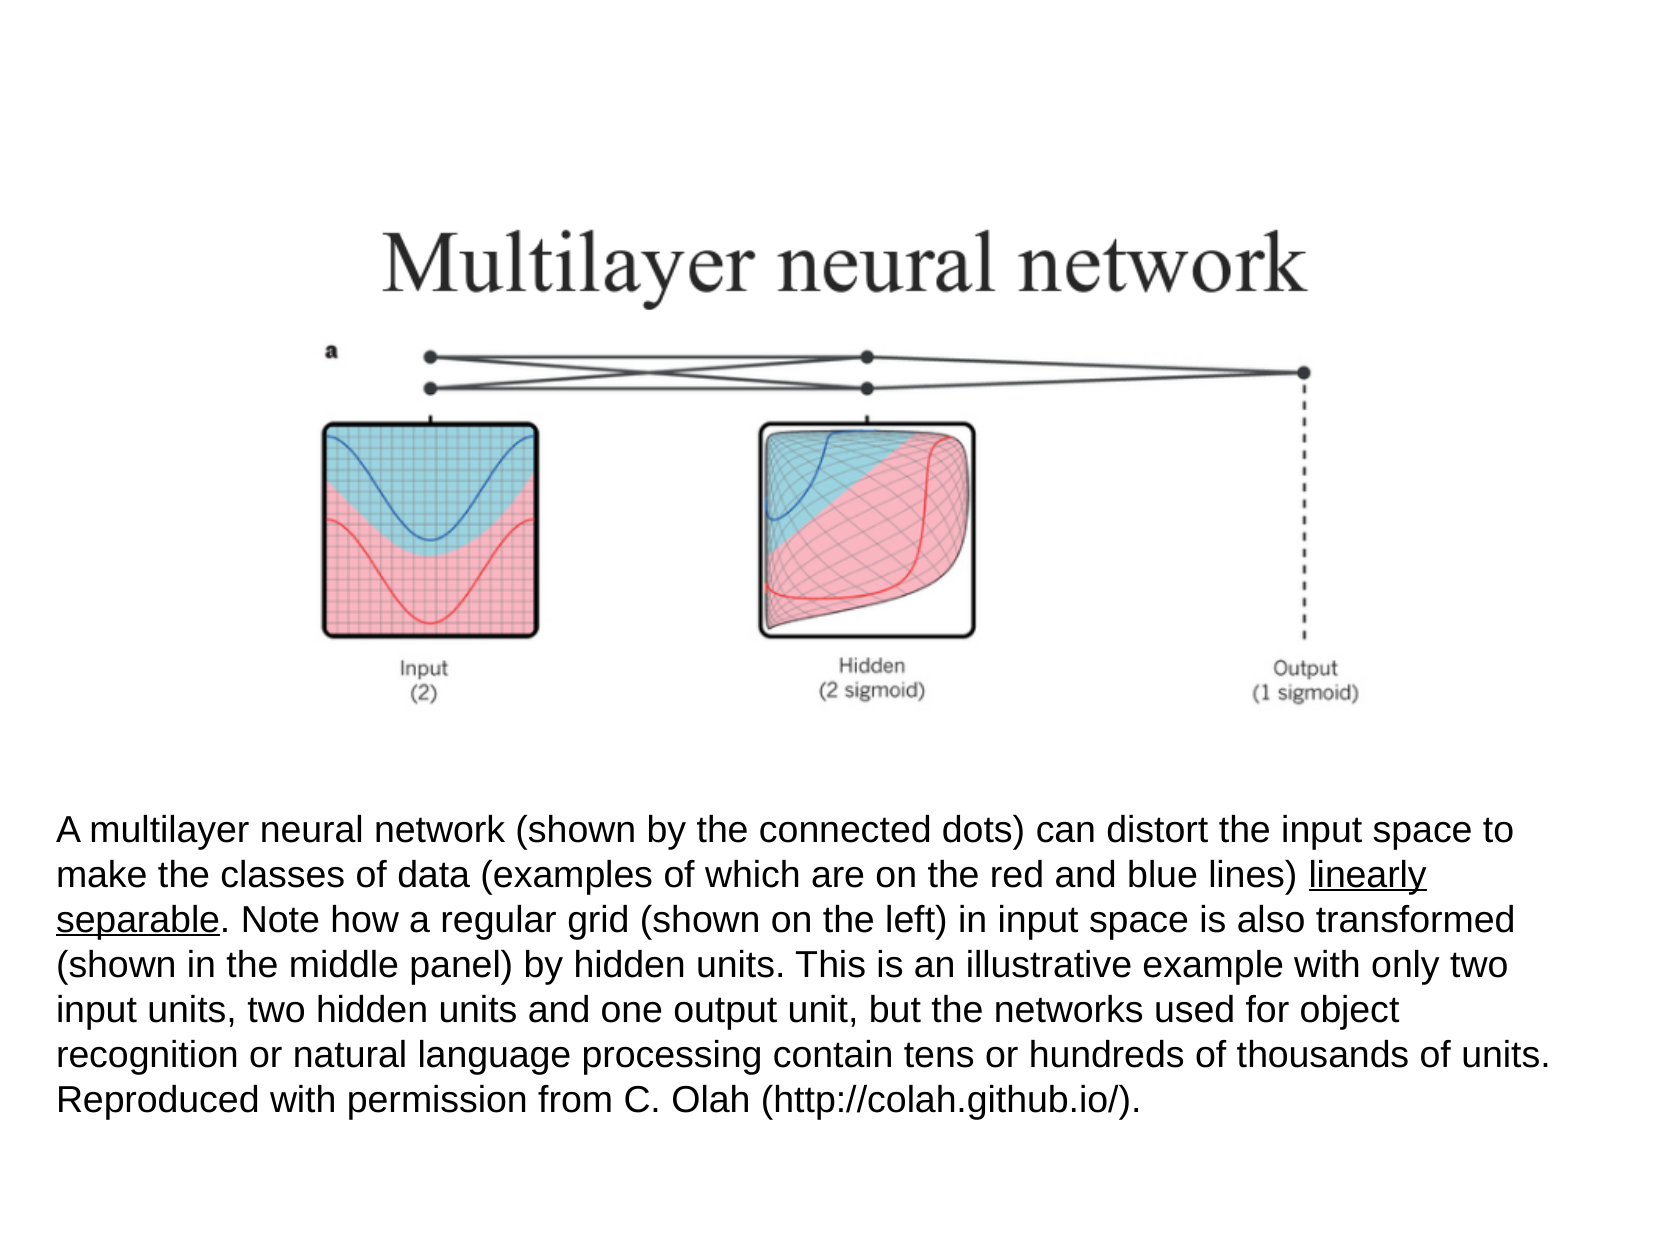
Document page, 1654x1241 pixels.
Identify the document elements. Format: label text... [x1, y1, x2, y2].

text_box A multilayer neural network (shown by the connected dots) can distort the input space to make the classes of data (examples of which are on the red and blue lines) linearly separable. Note how a regular grid (shown on the left) in input space is also transformed (shown in the middle panel) by hidden units. This is an illustrative example with only two input units, two hidden units and one output unit, but the networks used for object recognition or natural language processing contain tens or hundreds of thousands of units. Reproduced with permission from C. Olah (http://colah.github.io/). [41, 797, 1601, 1127]
picture [269, 201, 1385, 739]
